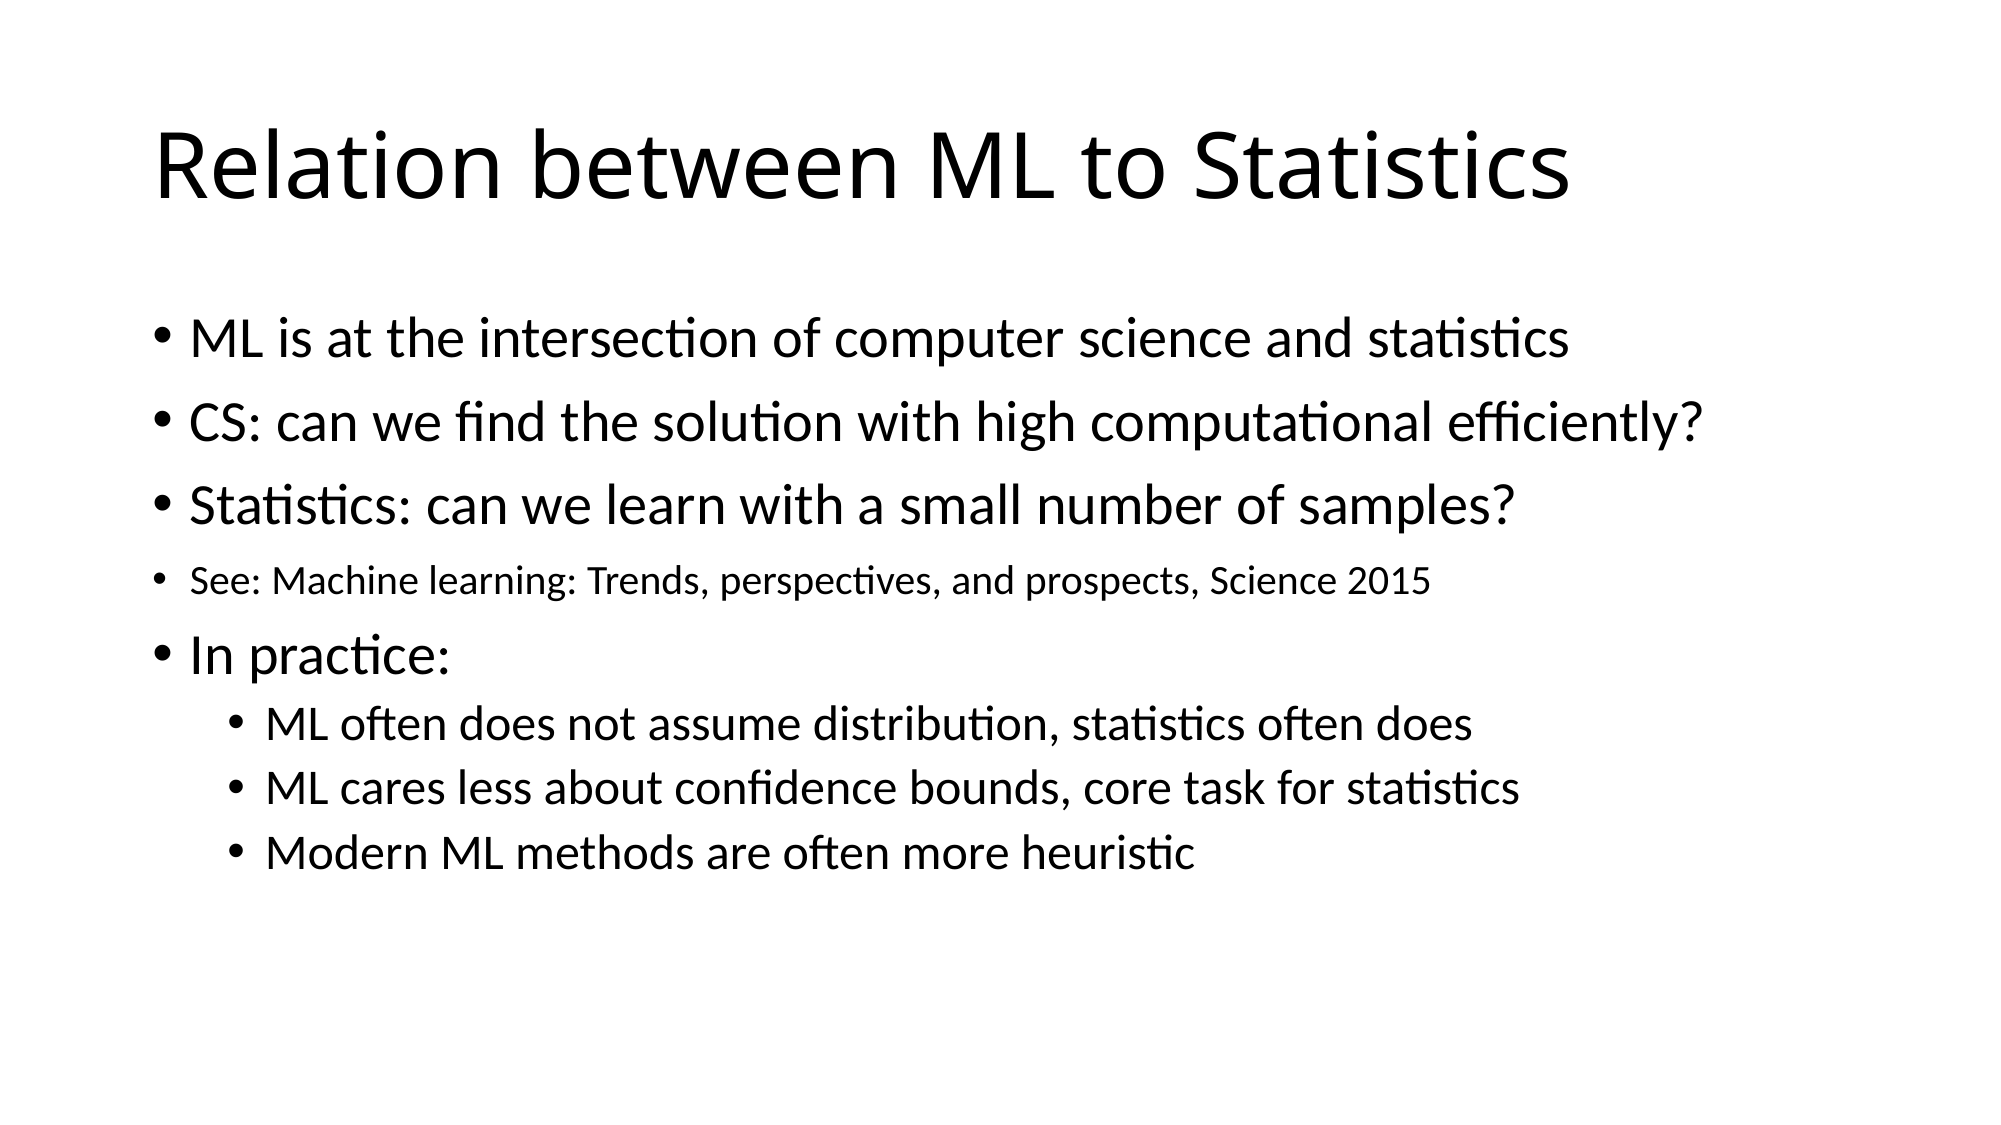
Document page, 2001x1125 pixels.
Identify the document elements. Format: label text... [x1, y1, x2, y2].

list ML is at the intersection of computer science and statistics CS: can we find the solution with high computational efficiently? Statistics: can we learn with a small number of samples? See: Machine learning: Trends, perspectives, and prospects, Science 2015 In practice: ML often does not assume distribution, statistics often does ML cares less about confidence bounds, core task for statistics Modern ML methods are often more heuristic [137, 299, 1863, 1014]
title Relation between ML to Statistics [137, 59, 1863, 278]
